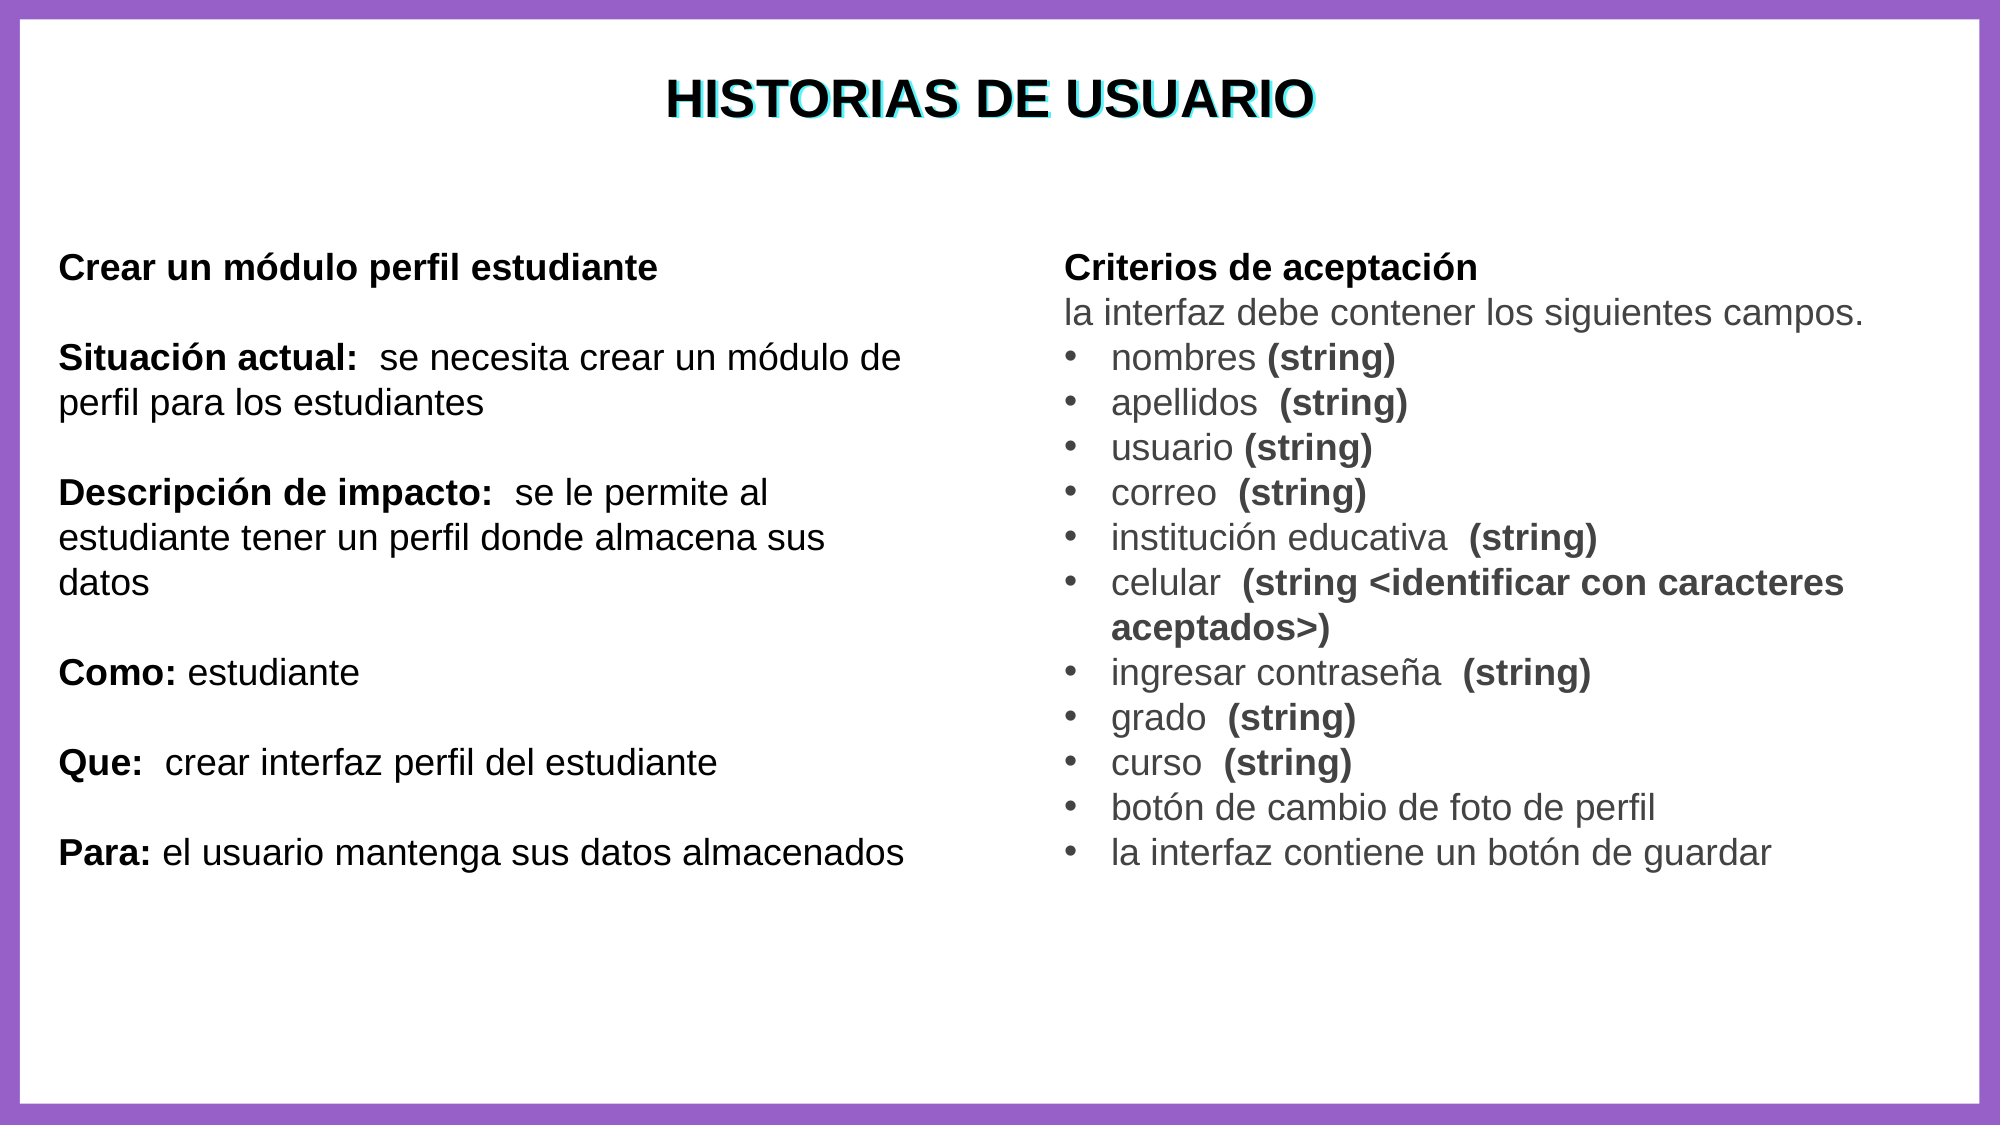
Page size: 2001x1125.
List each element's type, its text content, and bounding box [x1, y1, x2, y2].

text_box HISTORIAS DE USUARIO [641, 56, 1347, 137]
text_box Crear un módulo perfil estudiante Situación actual: se necesita crear un módulo de perfil para los estudiantes Descripción de impacto: se le permite al estudiante tener un perfil donde almacena sus datos Como: estudiante Que: crear interfaz perfil del estudiante Para: el usuario mantenga sus datos almacenados [43, 235, 925, 881]
text_box [19, 19, 1980, 1104]
text_box Criterios de aceptación la interfaz debe contener los siguientes campos. nombres (string) apellidos (string) usuario (string) correo (string) institución educativa (string) celular (string <identificar con caracteres aceptados>) ingresar contraseña (string) grado (string) curso (string) botón de cambio de foto de perfil la interfaz contiene un botón de guardar [1049, 235, 1931, 881]
text_box HISTORIAS DE USUARIO [638, 56, 1344, 136]
